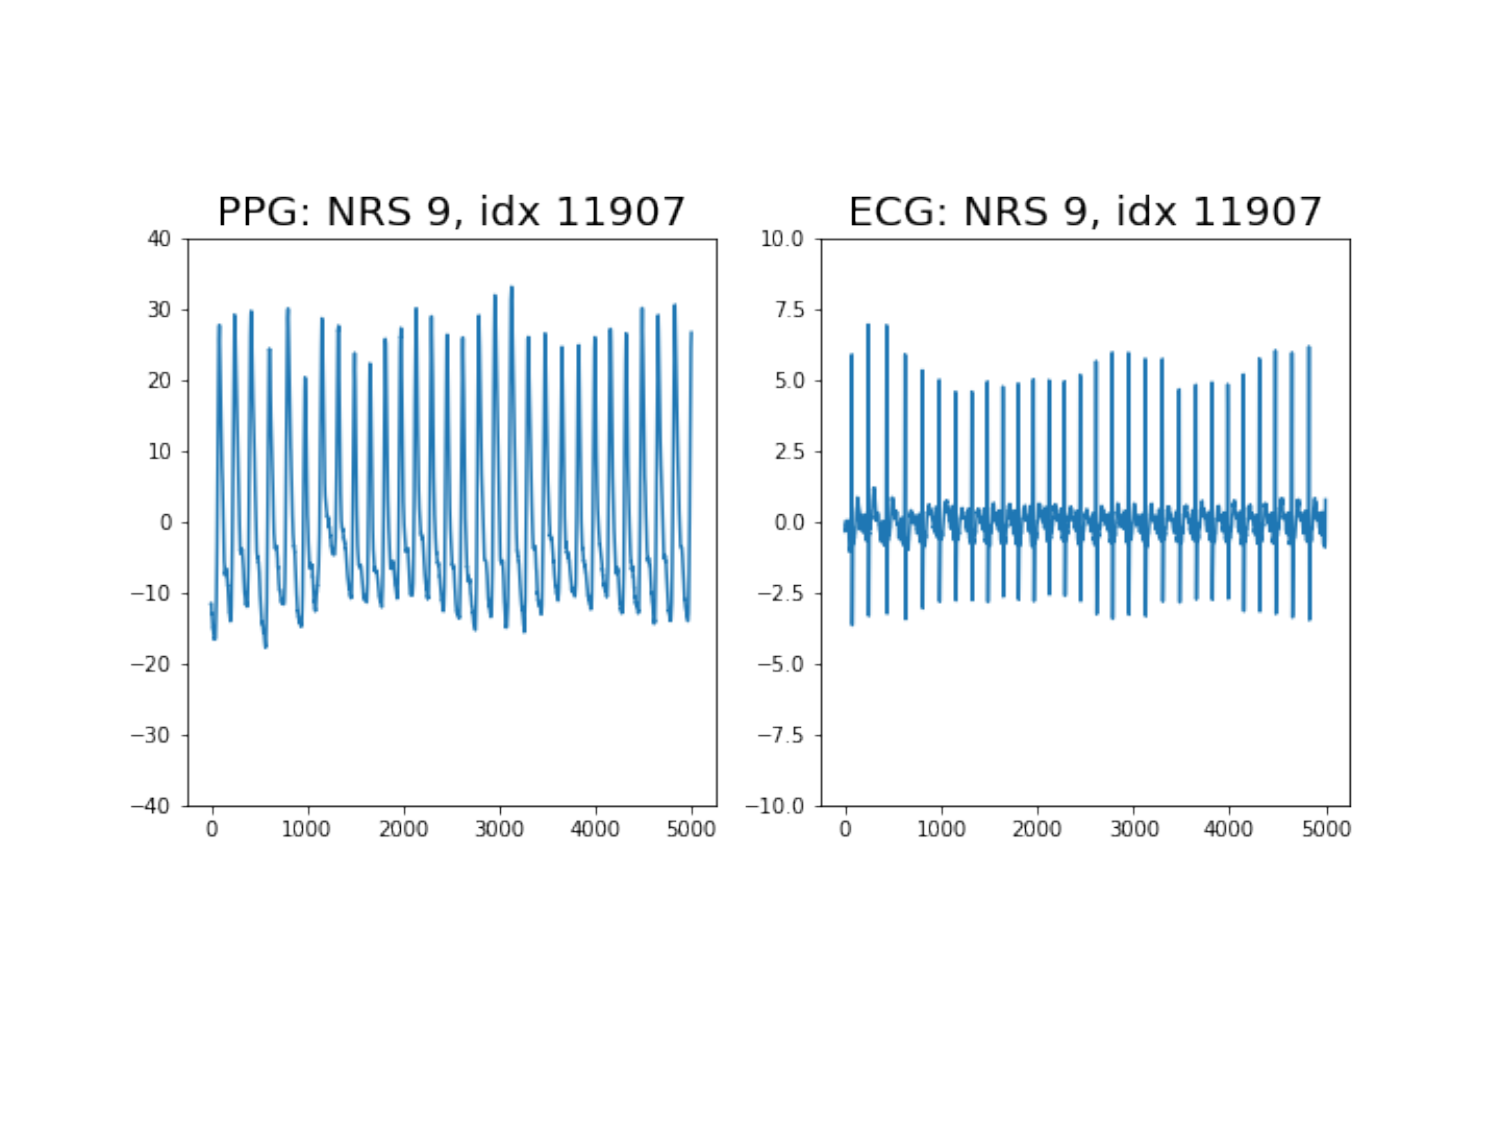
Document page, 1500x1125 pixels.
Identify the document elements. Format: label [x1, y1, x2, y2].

picture [0, 149, 1500, 901]
